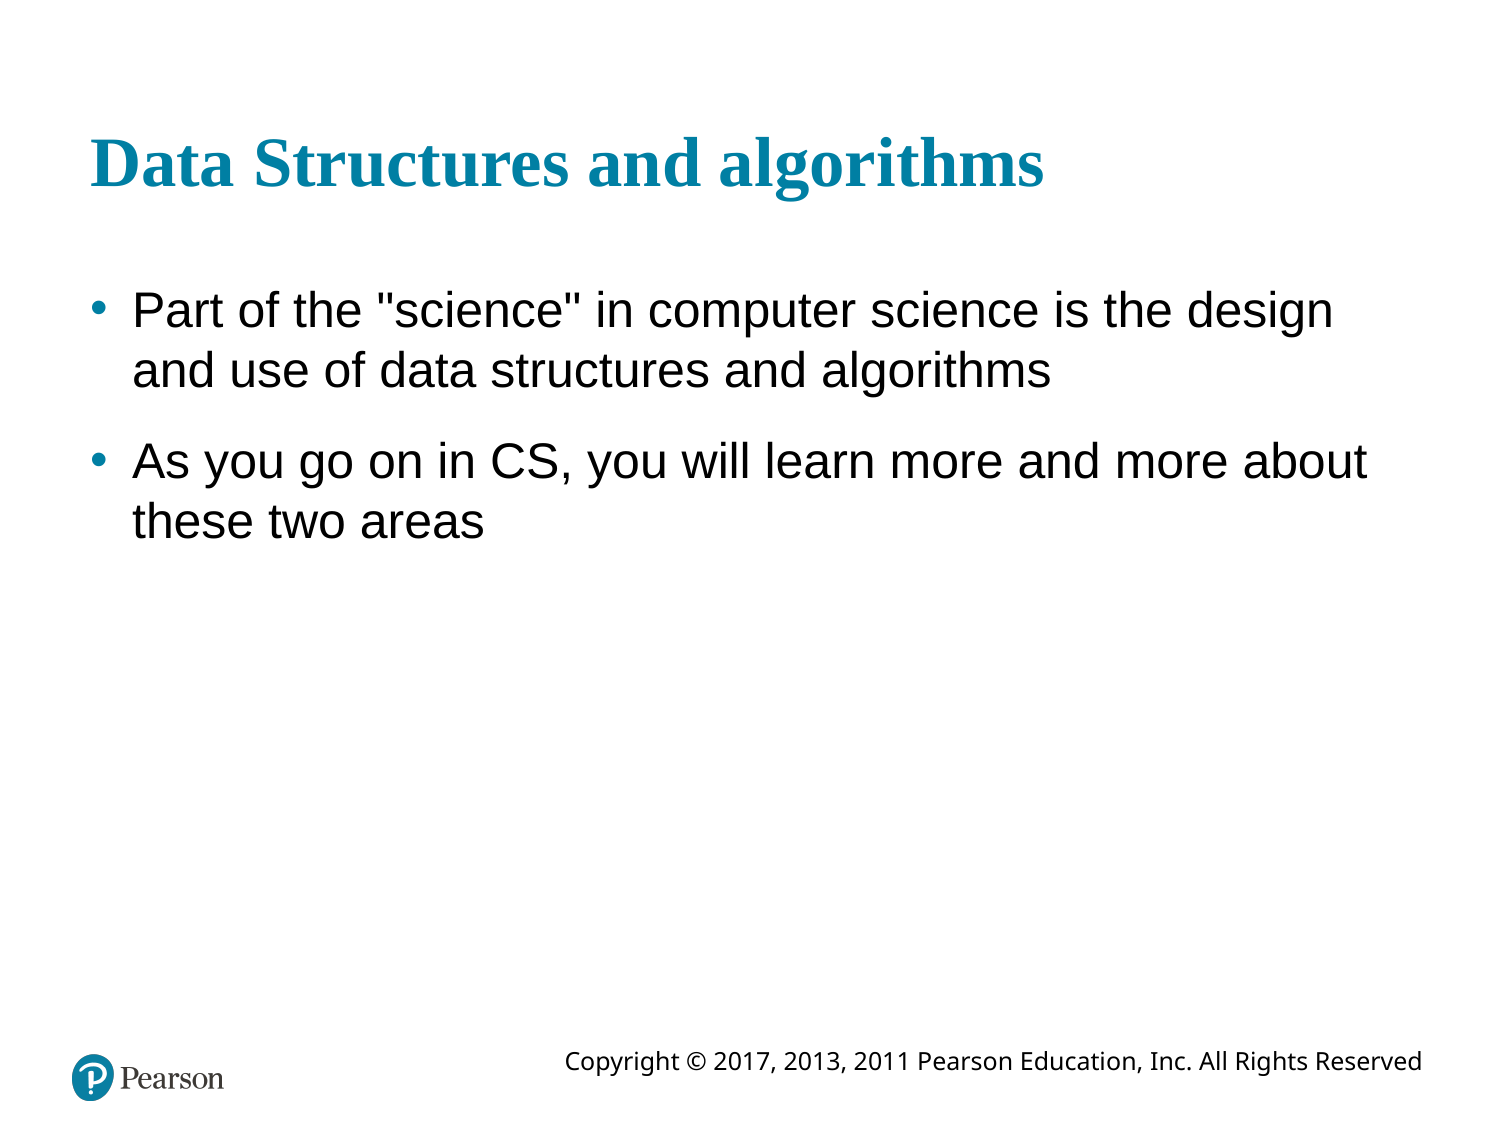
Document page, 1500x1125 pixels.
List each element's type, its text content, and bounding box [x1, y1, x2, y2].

picture [72, 1054, 88, 1070]
picture [72, 1087, 83, 1101]
picture [80, 1063, 106, 1088]
title Data Structures and algorithms [75, 35, 1425, 216]
picture [98, 1054, 224, 1101]
list Part of the "science" in computer science is the design and use of data structures and algorithms As you go on in CS, you will learn more and more about these two areas [75, 262, 1425, 1005]
